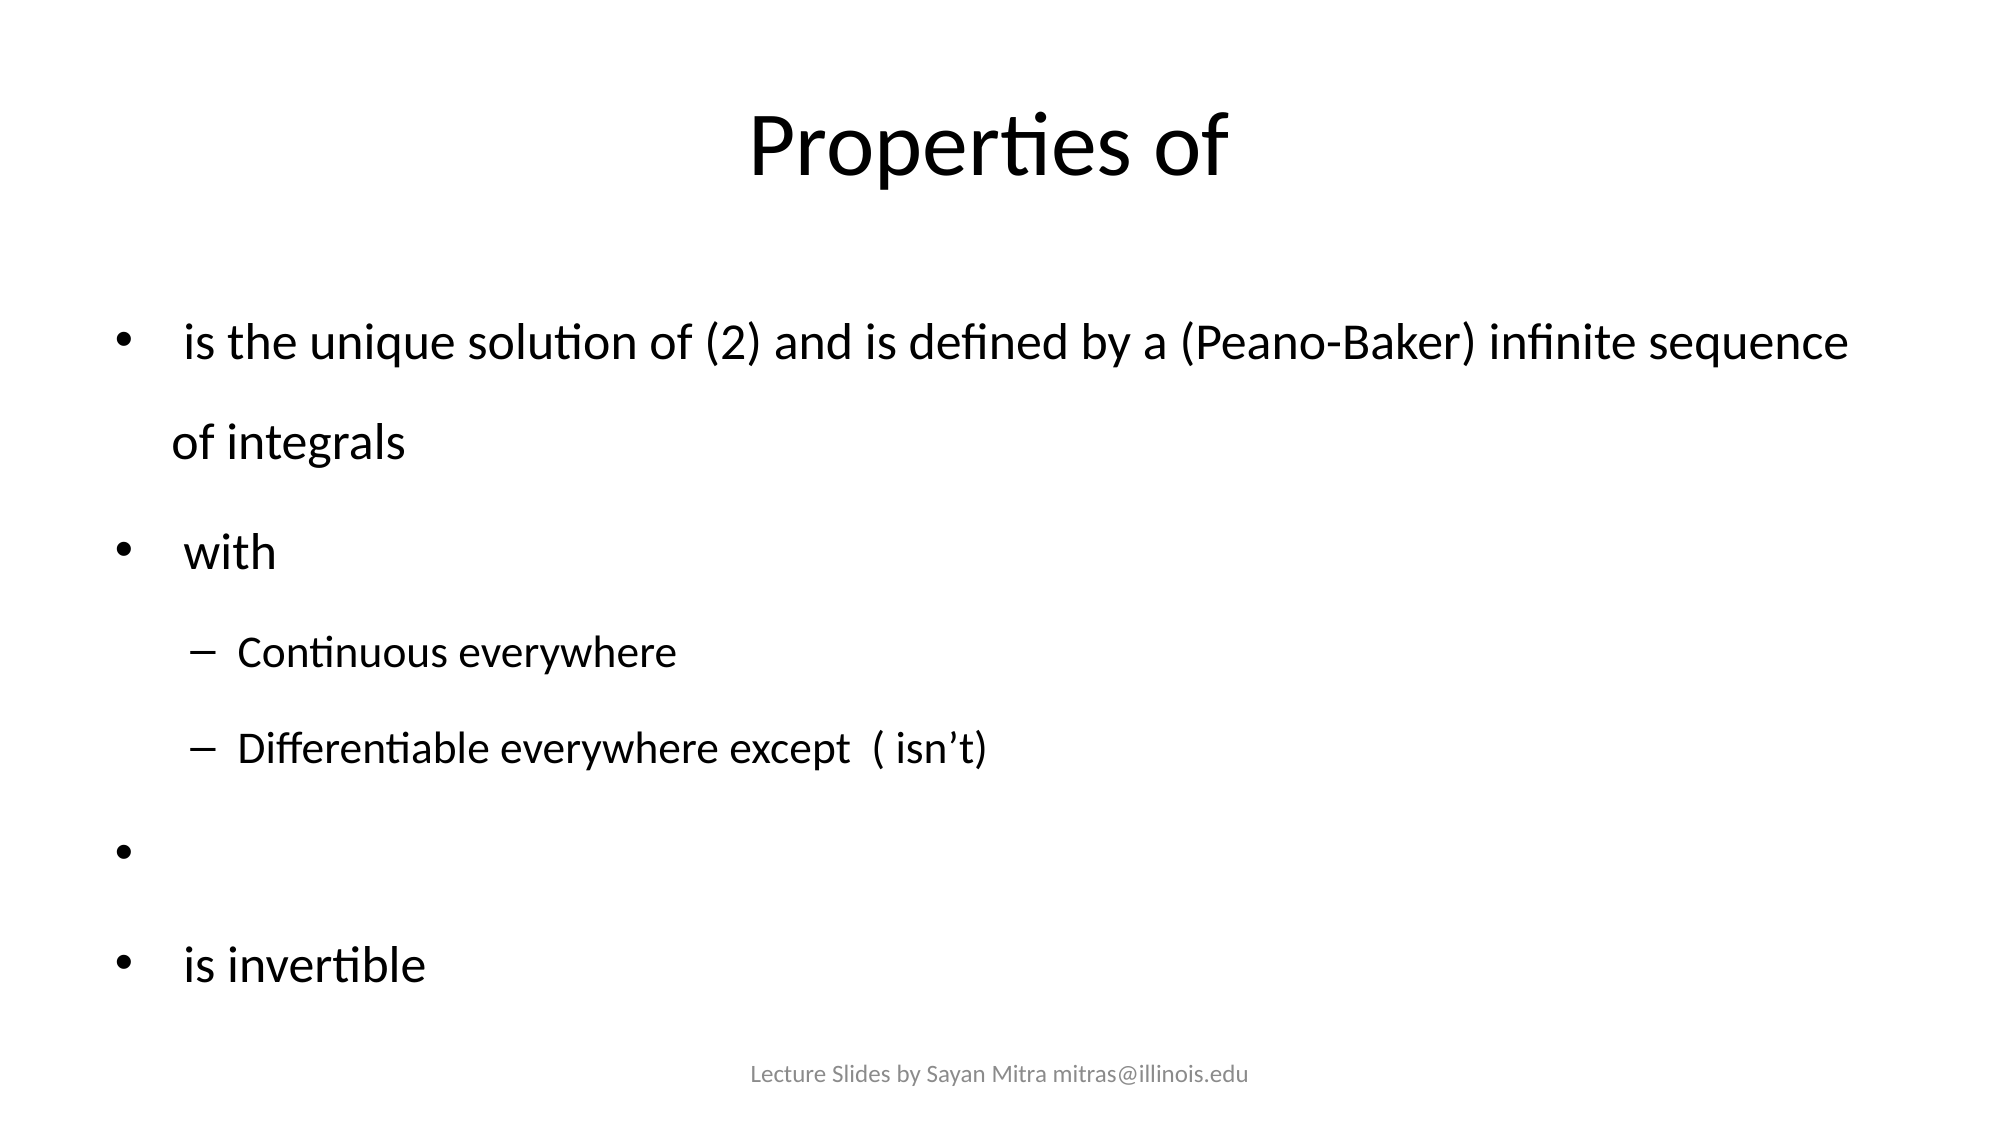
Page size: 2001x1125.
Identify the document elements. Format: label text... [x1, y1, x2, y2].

footer Lecture Slides by Sayan Mitra mitras@illinois.edu [683, 1042, 1317, 1103]
